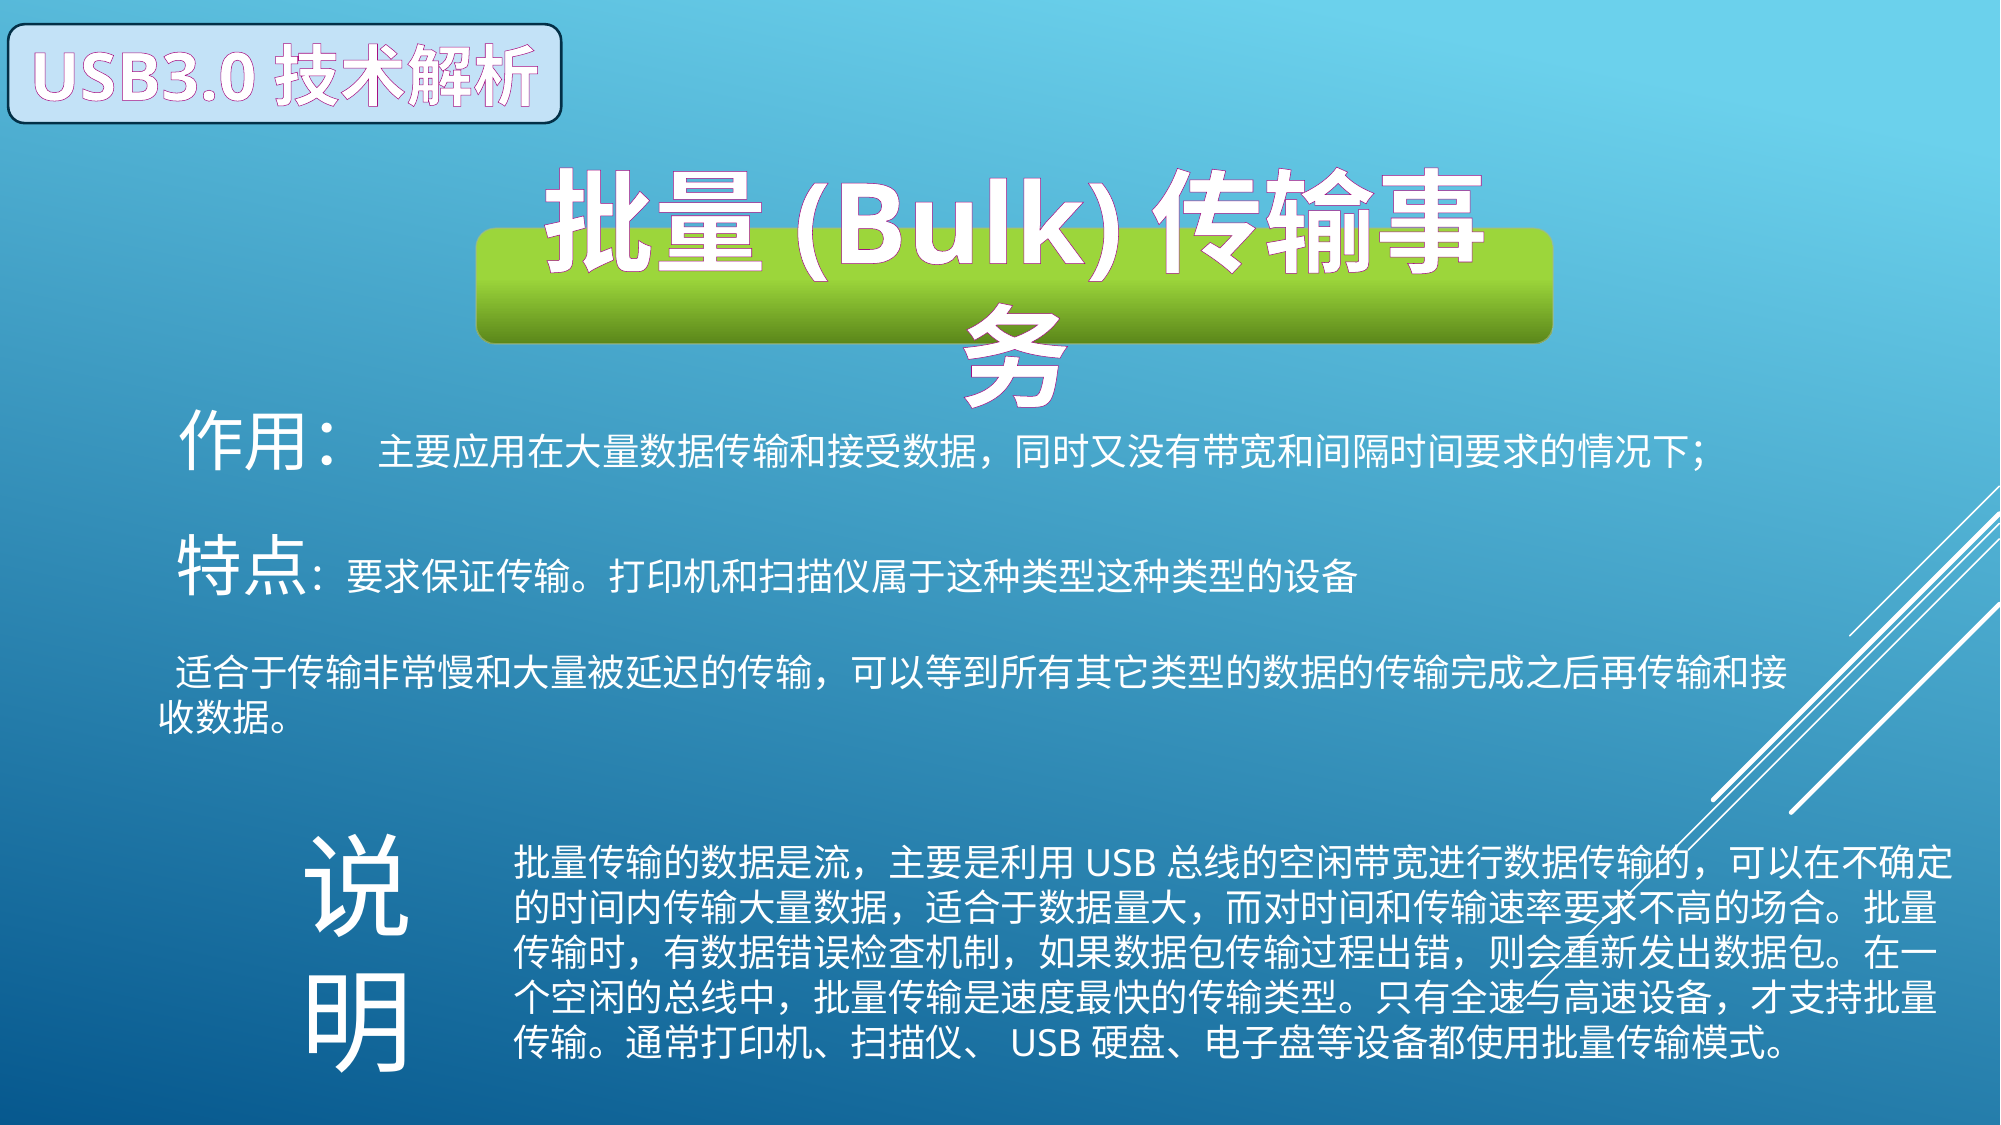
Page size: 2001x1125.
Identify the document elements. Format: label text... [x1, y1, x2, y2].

title 作用：主要应用在大量数据传输和接受数据，同时又没有带宽和间隔时间要求的情况下； 特点：要求保证传输。打印机和扫描仪属于这种类型这种类型的设备 适合于传输非常慢和大量被延迟的传输，可以等到所有其它类型的数据的传输完成之后再传输和接收数据。 [142, 346, 1831, 792]
text_box 批量(Bulk)传输事务 [475, 227, 1554, 345]
text_box 批量传输的数据是流，主要是利用USB总线的空闲带宽进行数据传输的，可以在不确定的时间内传输大量数据，适合于数据量大，而对时间和传输速率要求不高的场合。批量传输时，有数据错误检查机制，如果数据包传输过程出错，则会重新发出数据包。在一个空闲的总线中，批量传输是速度最快的传输类型。只有全速与高速设备，才支持批量传输。通常打印机、扫描仪、USB硬盘、电子盘等设备都使用批量传输模式。 [498, 831, 1979, 1072]
text_box 说 明 [285, 808, 428, 1094]
text_box USB3.0技术解析 [6, 22, 563, 125]
